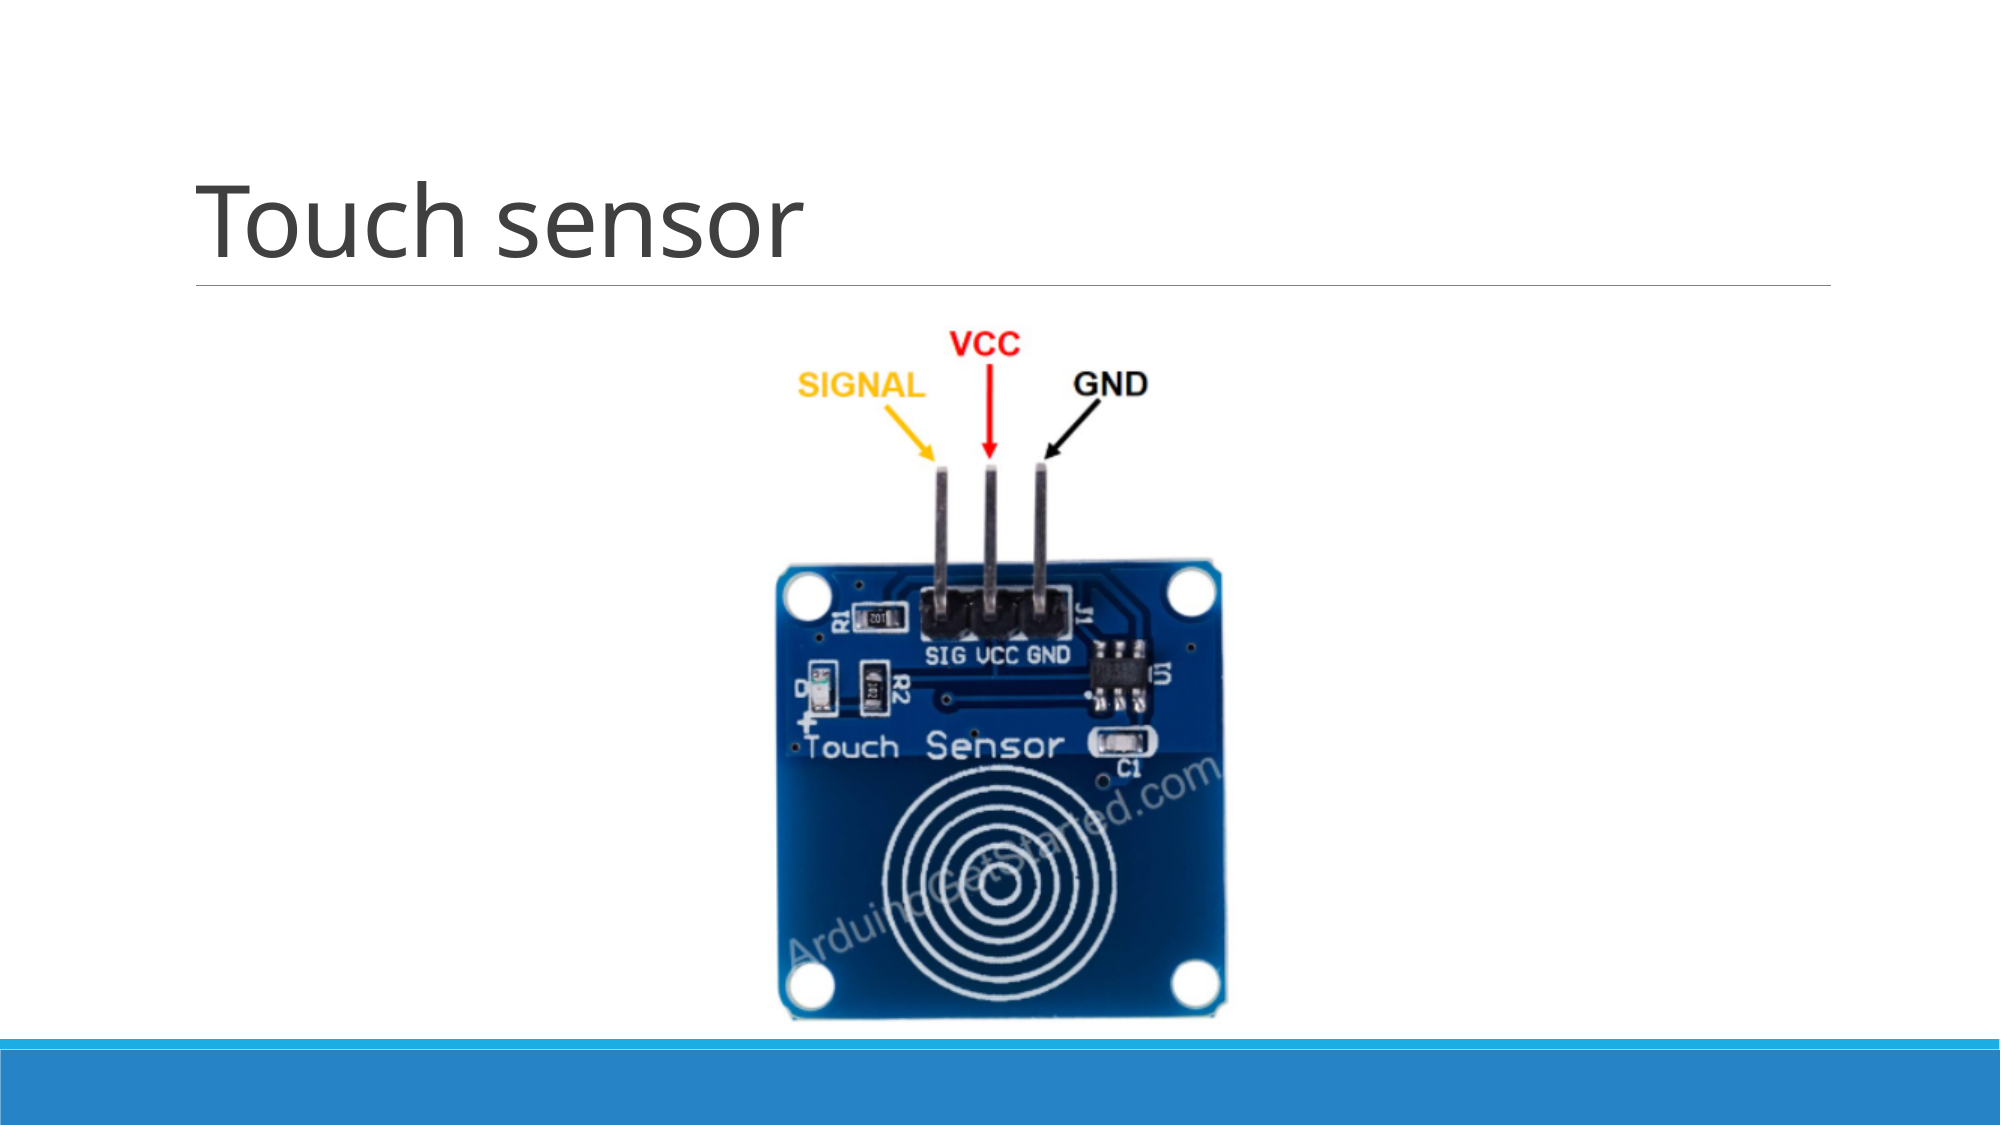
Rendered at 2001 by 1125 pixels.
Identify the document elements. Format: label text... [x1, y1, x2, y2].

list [756, 298, 1254, 1030]
title Touch sensor [180, 47, 1830, 285]
